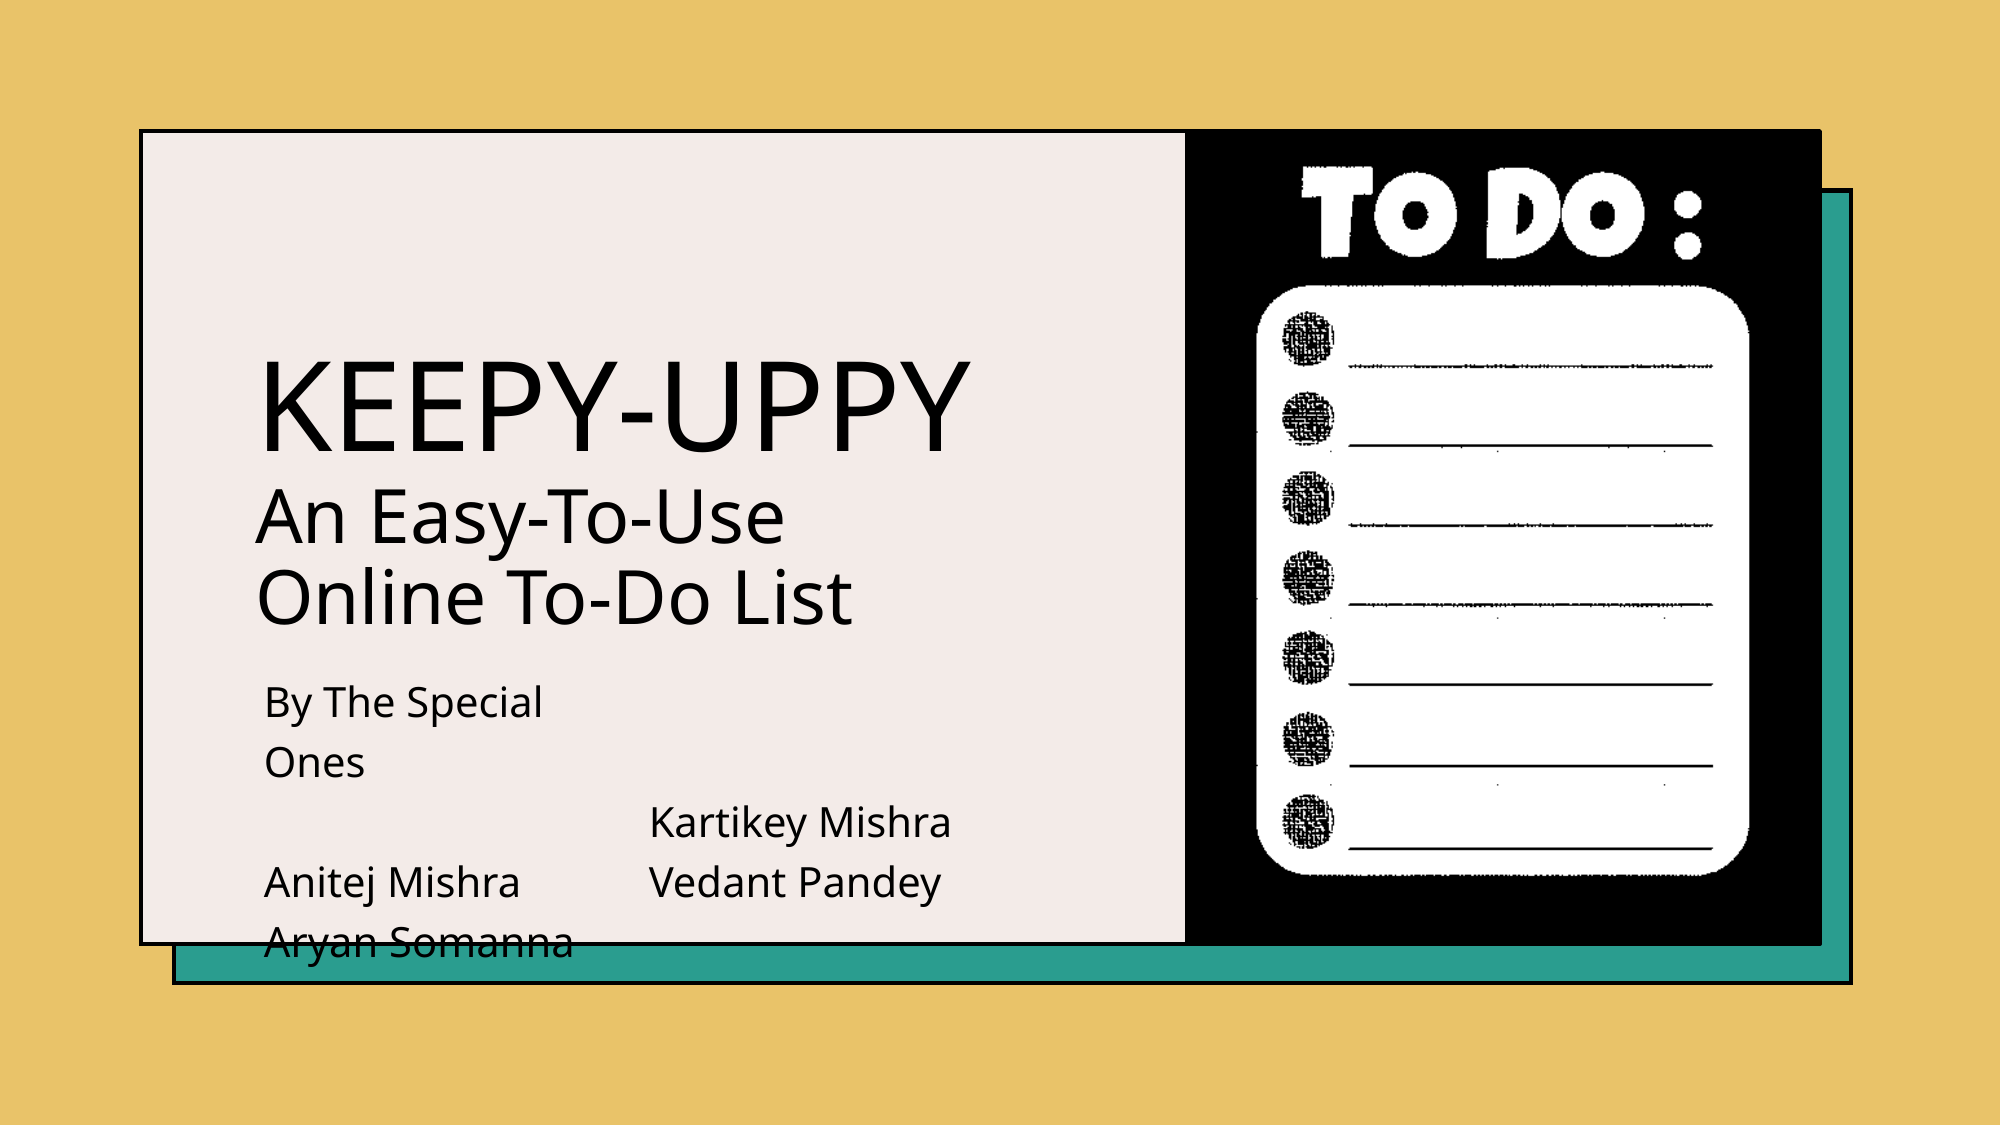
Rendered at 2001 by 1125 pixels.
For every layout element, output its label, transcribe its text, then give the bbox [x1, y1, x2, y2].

title KEEPY-UPPY An Easy-To-Use Online To-Do List [240, 367, 1040, 648]
subtitle By The Special Ones ​Anitej Mishra Aryan Somanna Kartikey Mishra Vedant Pandey [240, 658, 1040, 942]
picture [1188, 133, 1818, 942]
